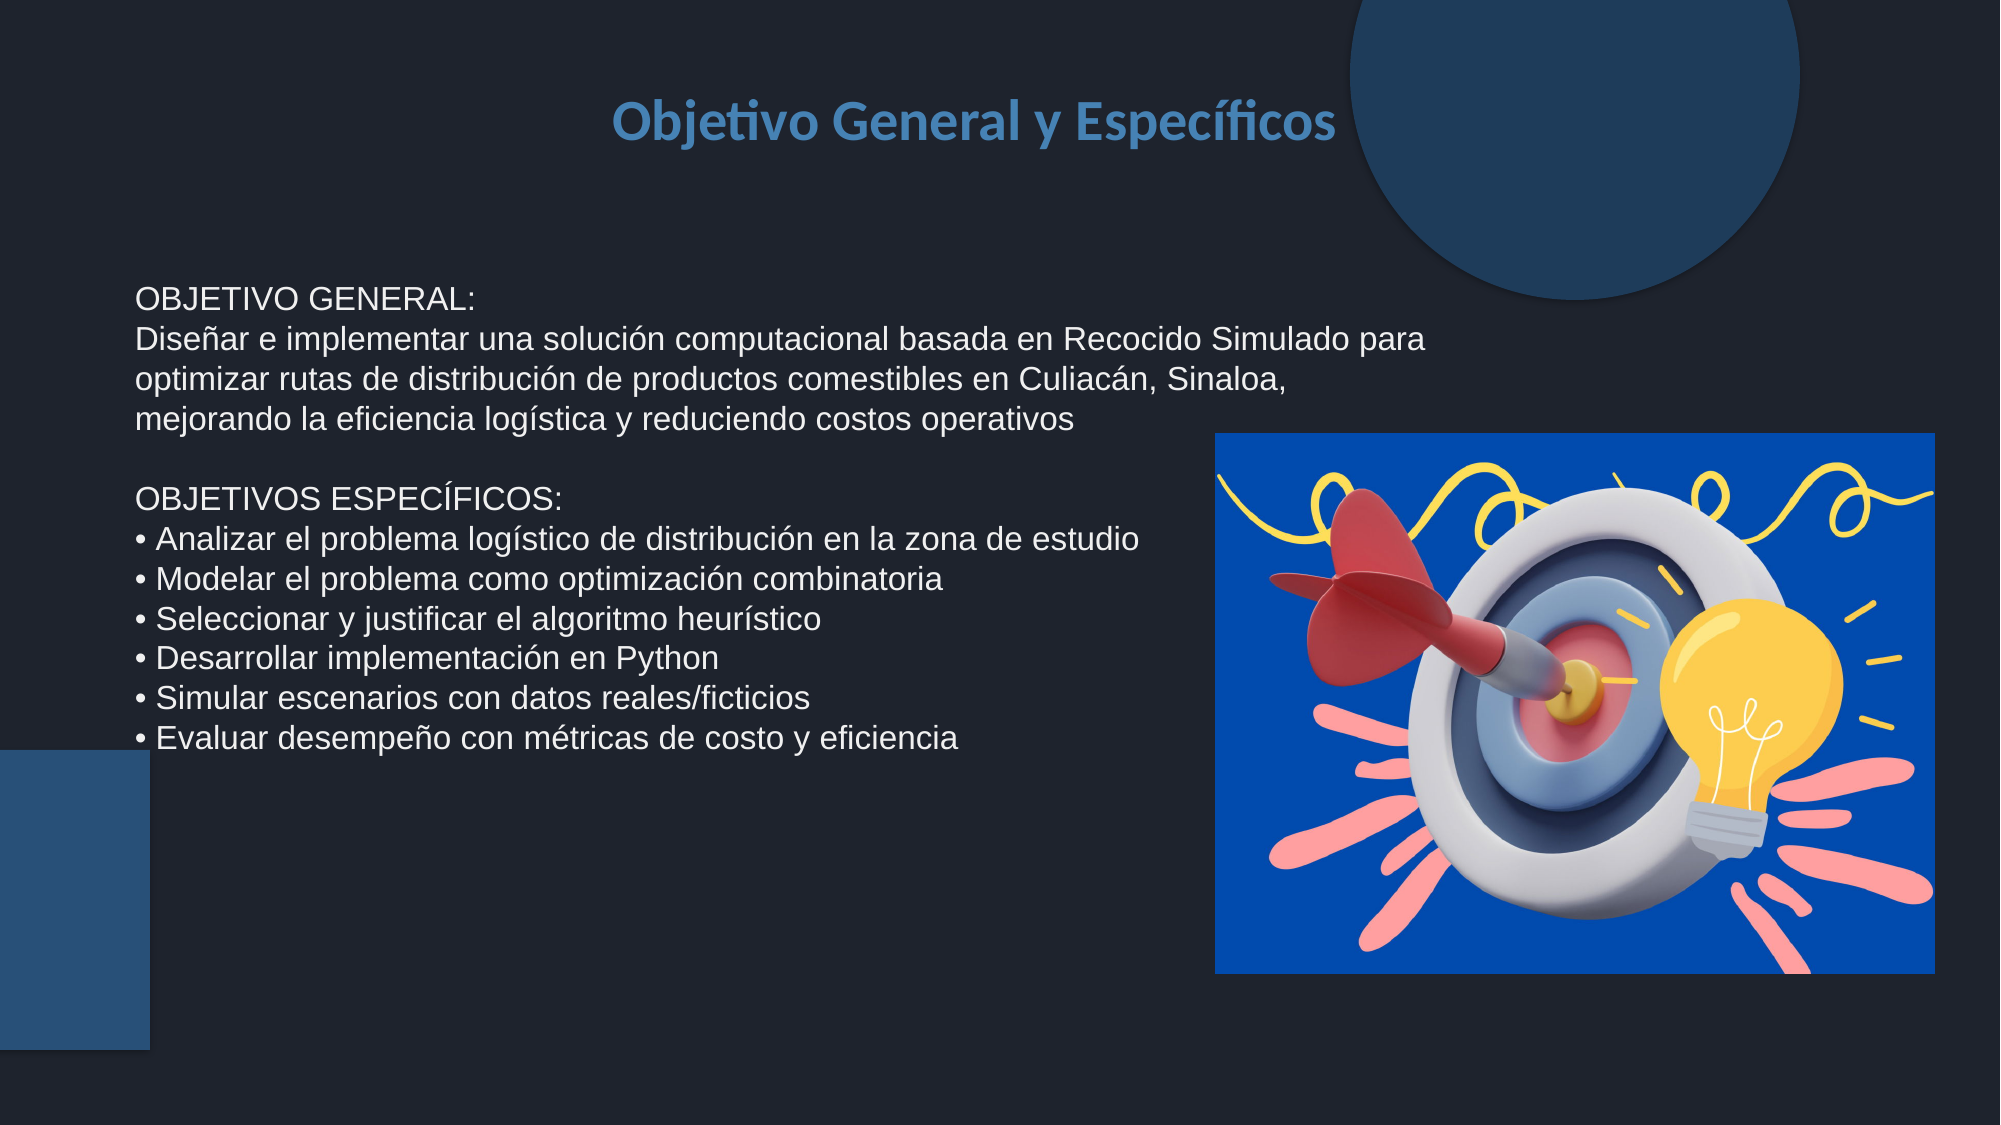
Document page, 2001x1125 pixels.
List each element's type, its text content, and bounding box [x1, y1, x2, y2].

text_box [1349, 0, 1801, 269]
text_box OBJETIVO GENERAL: Diseñar e implementar una solución computacional basada en Recocido Simulado para optimizar rutas de distribución de productos comestibles en Culiacán, Sinaloa, mejorando la eficiencia logística y reduciendo costos operativos OBJETIVOS ESPECÍFICOS: • Analizar el problema logístico de distribución en la zona de estudio • Modelar el problema como optimización combinatoria • Seleccionar y justificar el algoritmo heurístico • Desarrollar implementación en Python • Simular escenarios con datos reales/ficticios • Evaluar desempeño con métricas de costo y eficiencia [119, 269, 1845, 764]
picture [1214, 433, 1936, 974]
text_box [0, 749, 151, 1051]
text_box Objetivo General y Específicos [597, 75, 1353, 160]
